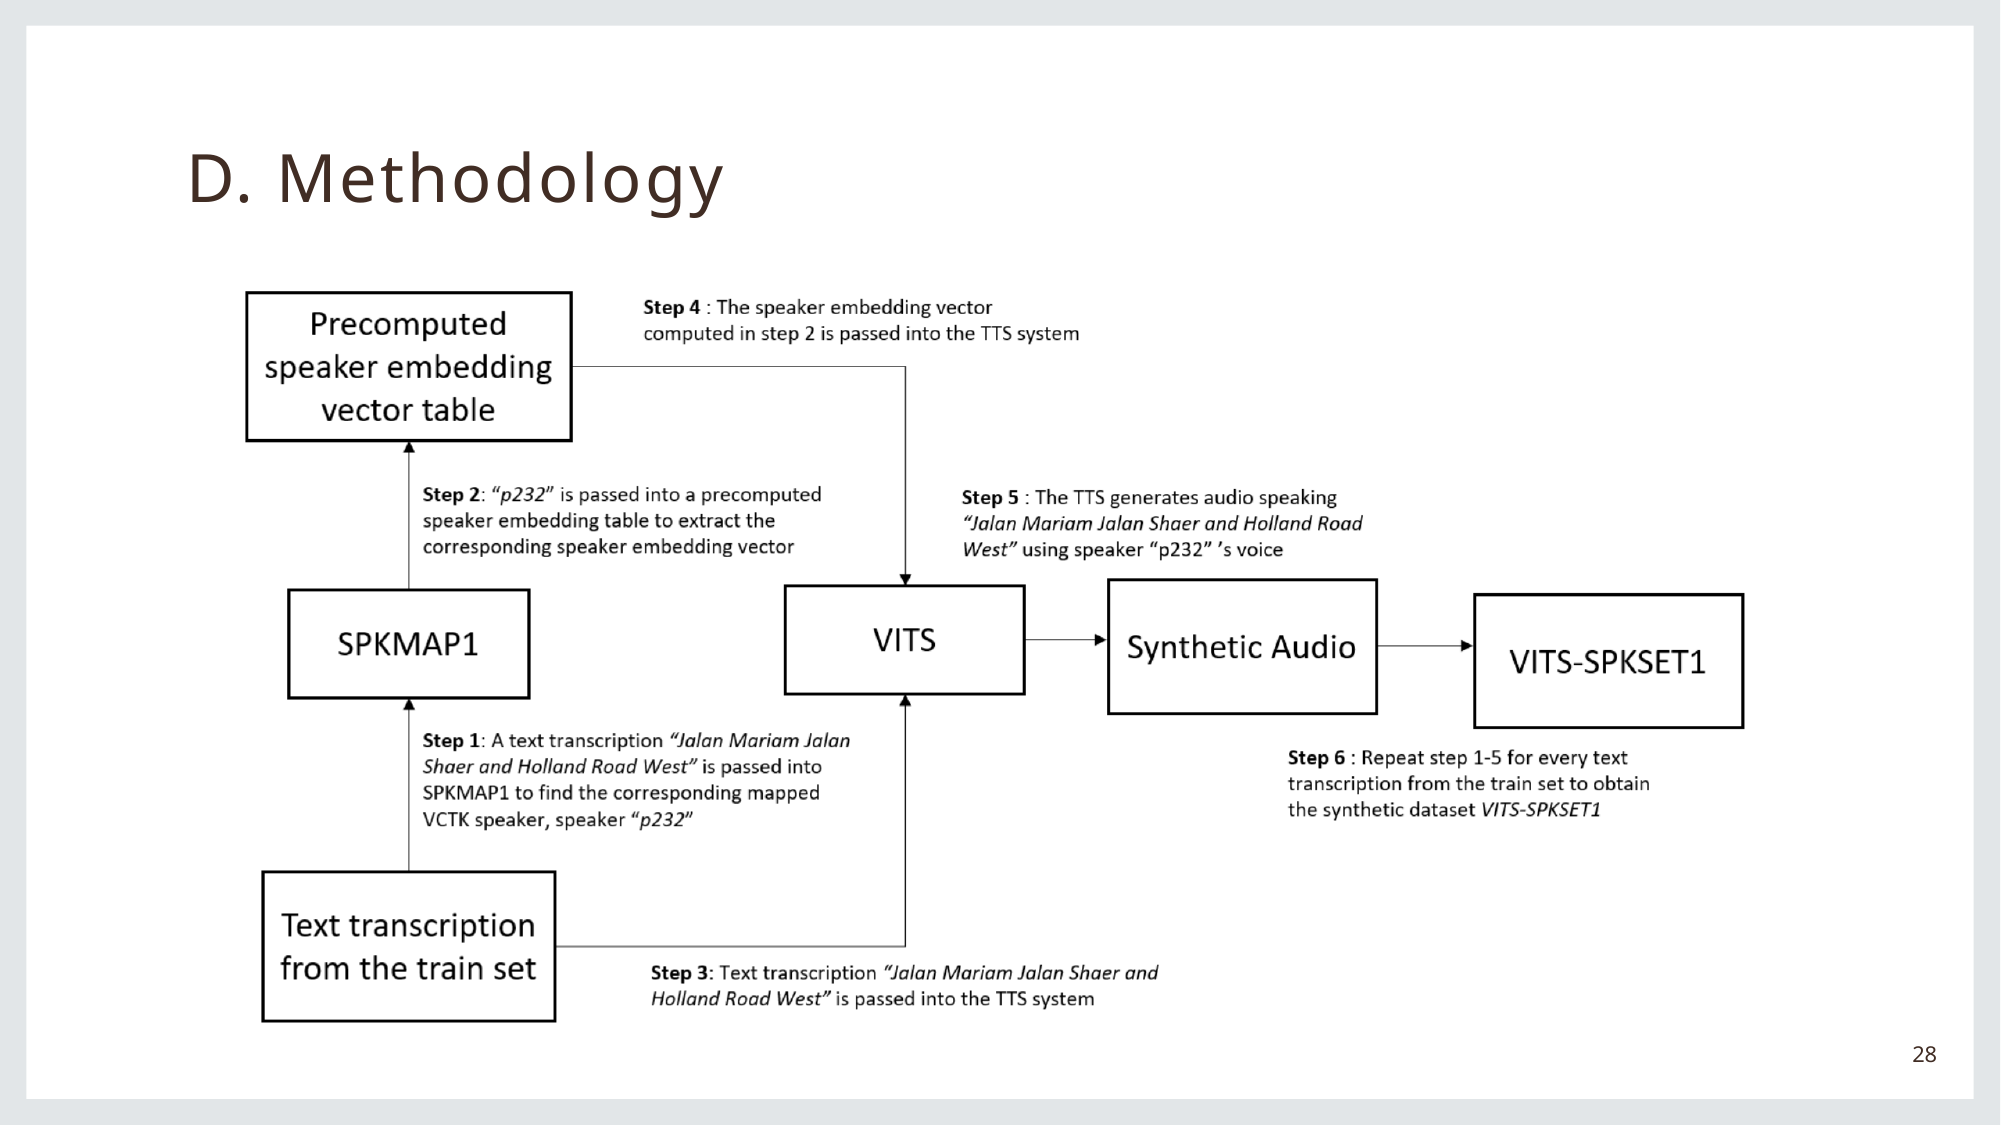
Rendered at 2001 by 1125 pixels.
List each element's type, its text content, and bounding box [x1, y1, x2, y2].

picture [233, 270, 1749, 1030]
slide_number 28 [1869, 1024, 1956, 1085]
title D. Methodology [168, 118, 1832, 231]
